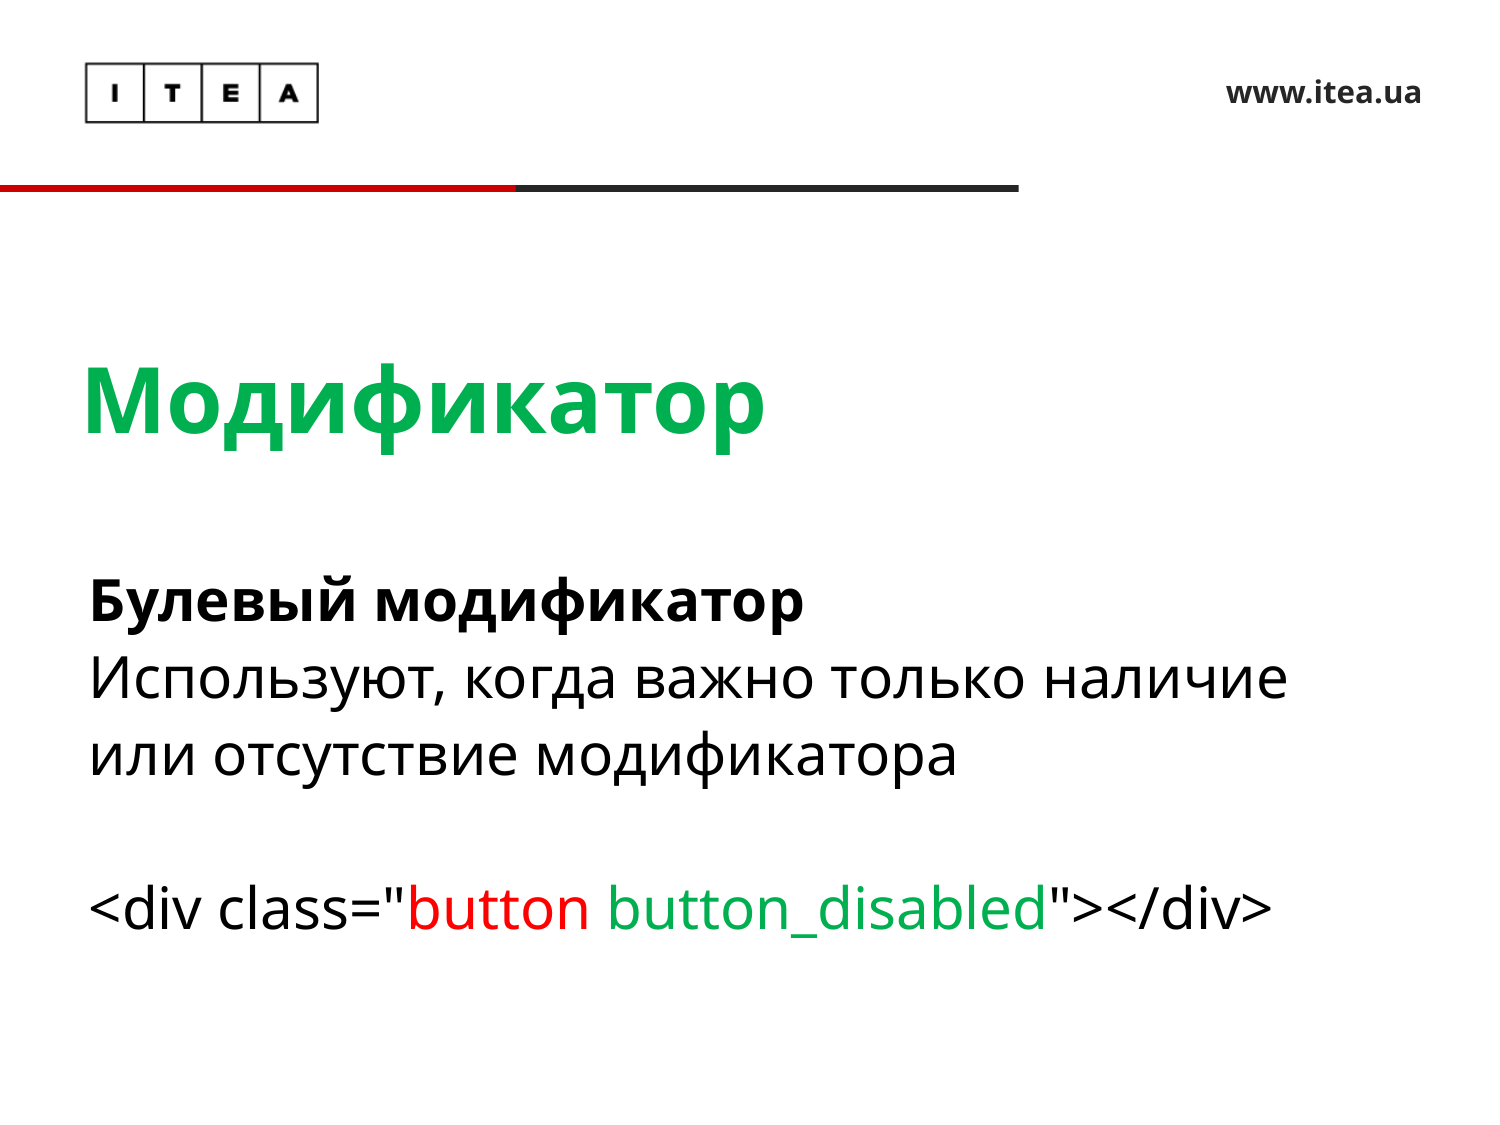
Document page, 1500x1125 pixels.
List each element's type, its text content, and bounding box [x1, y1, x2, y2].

text_box [0, 185, 516, 192]
list Булевый модификатор Используют, когда важно только наличие или отсутствие модификатора <div class="button button_disabled"></div> [74, 549, 1416, 1036]
text_box [516, 185, 1019, 192]
picture [57, 49, 344, 133]
text_box www.itea.ua [1172, 66, 1477, 115]
title Модификатор [65, 323, 1425, 421]
